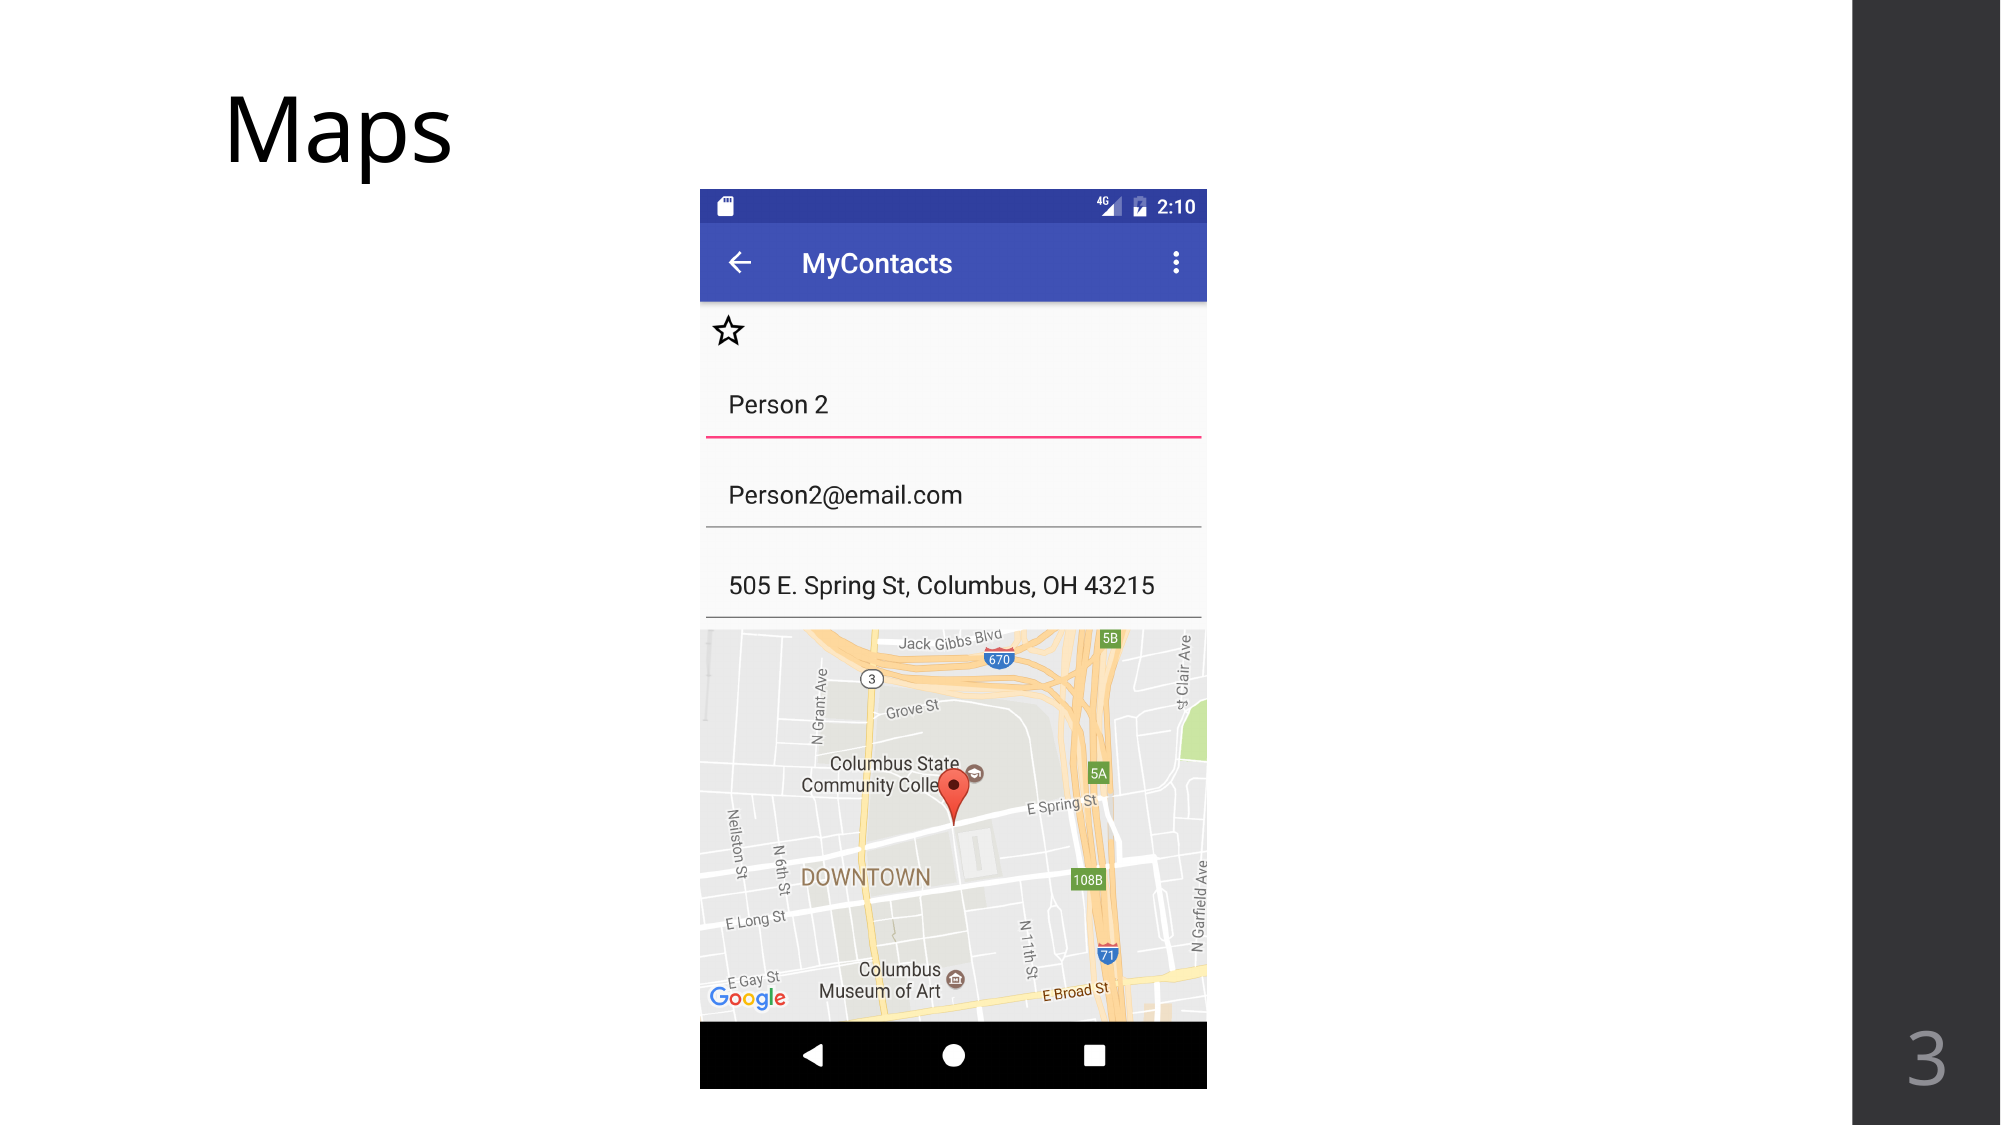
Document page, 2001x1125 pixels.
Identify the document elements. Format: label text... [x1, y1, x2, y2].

slide_number 3 [1852, 1012, 2000, 1110]
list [700, 189, 1207, 1089]
title Maps [206, 60, 1797, 190]
